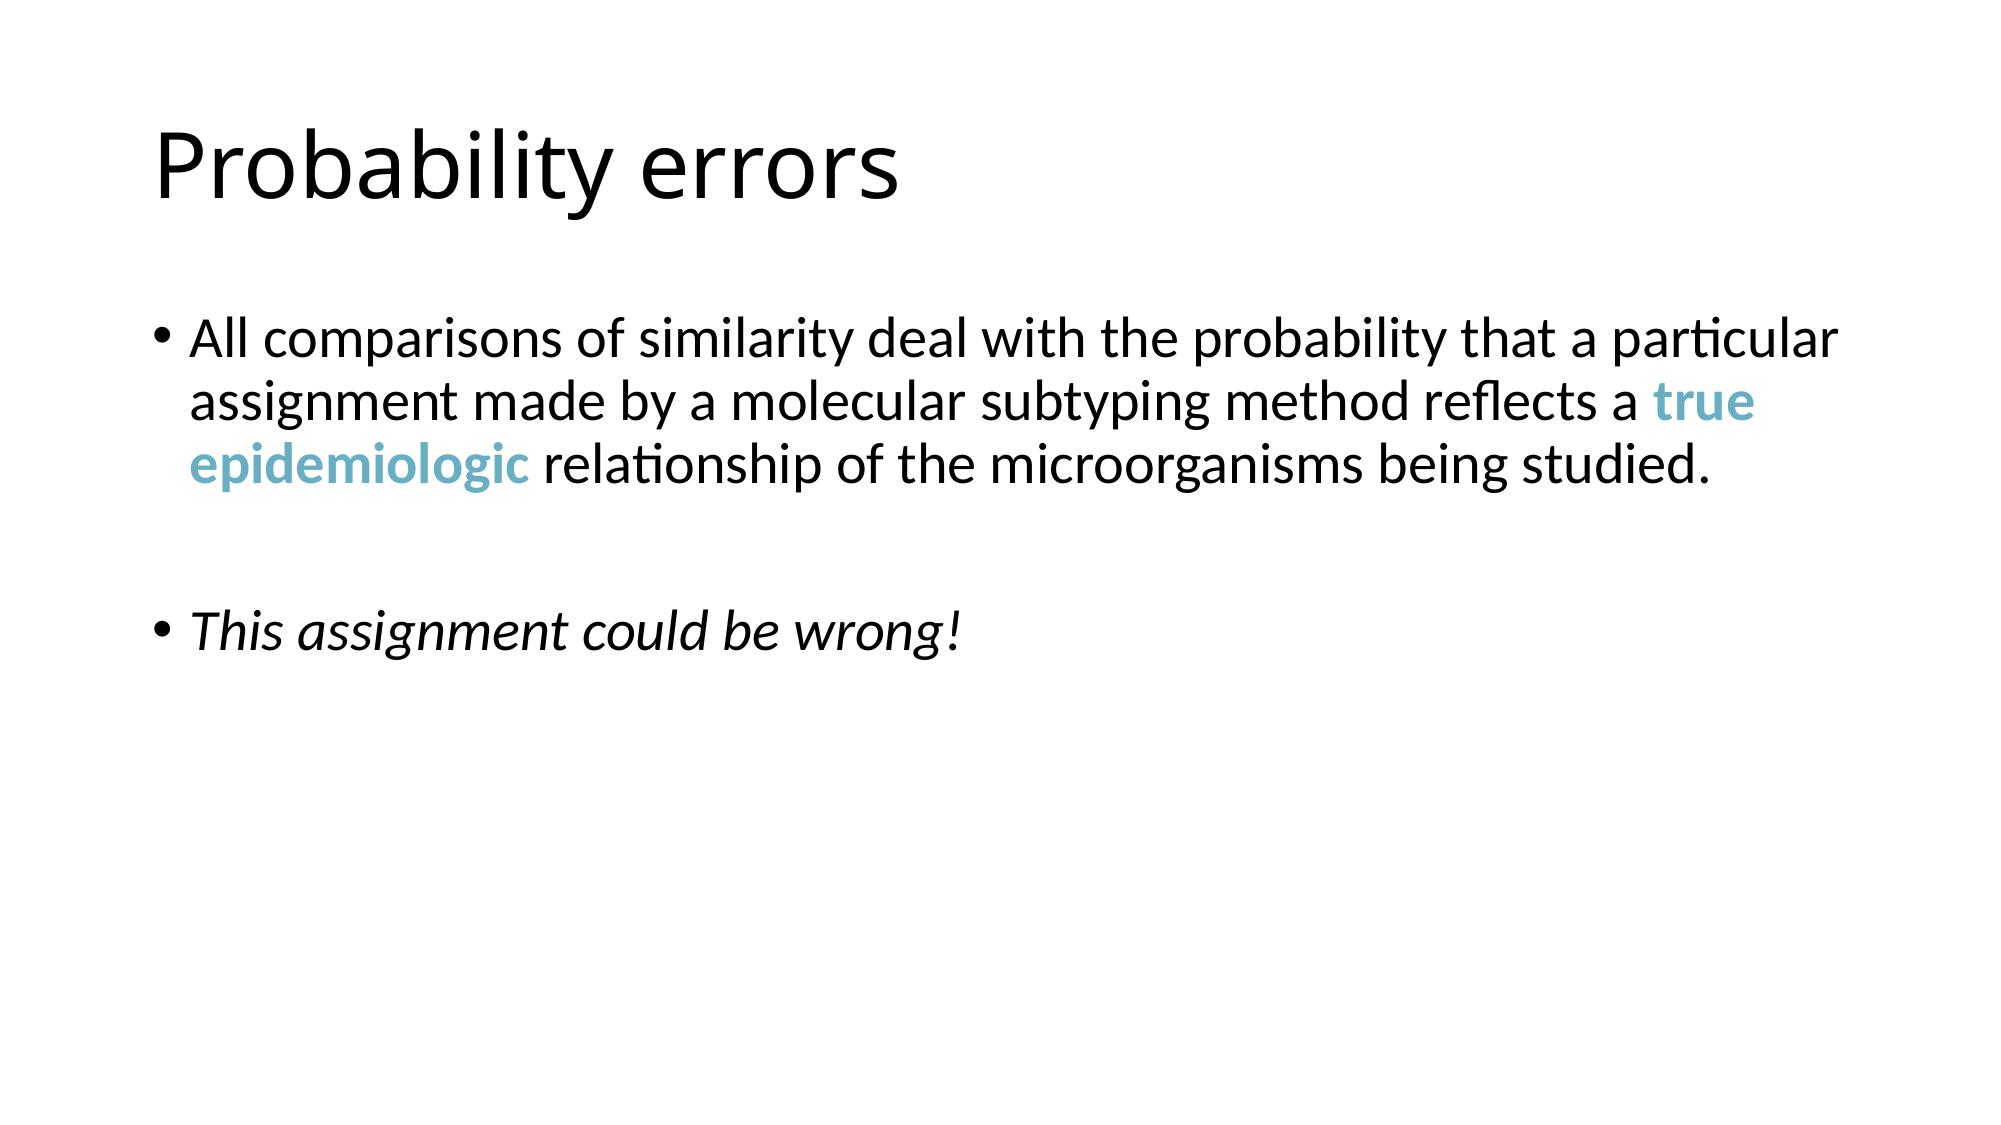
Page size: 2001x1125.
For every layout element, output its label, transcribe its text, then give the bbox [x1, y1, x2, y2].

list All comparisons of similarity deal with the probability that a particular assignment made by a molecular subtyping method reflects a true epidemiologic relationship of the microorganisms being studied. This assignment could be wrong! [137, 299, 1863, 1014]
title Probability errors [137, 59, 1863, 278]
